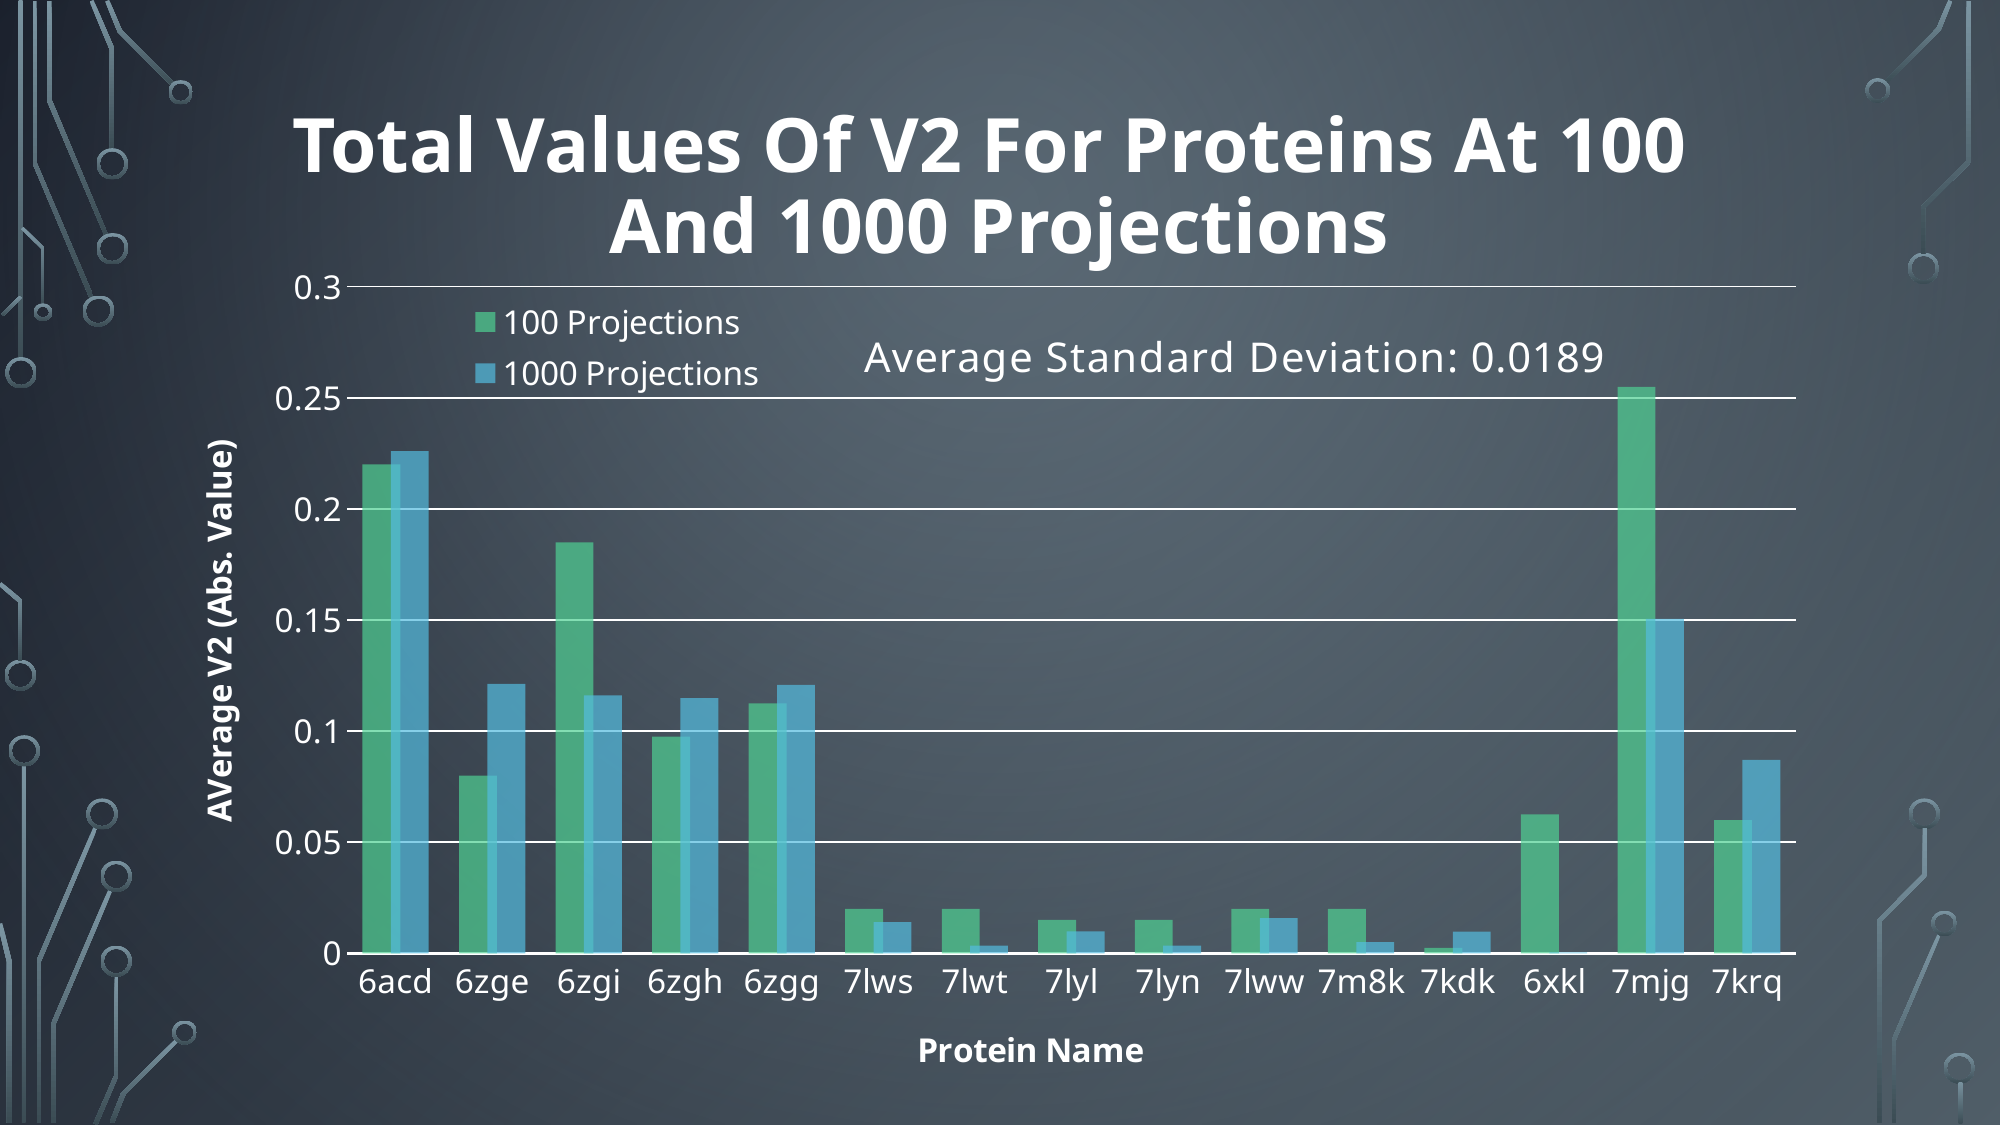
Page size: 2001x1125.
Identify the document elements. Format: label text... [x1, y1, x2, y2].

chart [186, 208, 1813, 1083]
title Total Values Of V2 For Proteins At 100 And 1000 Projections [187, 67, 1813, 208]
